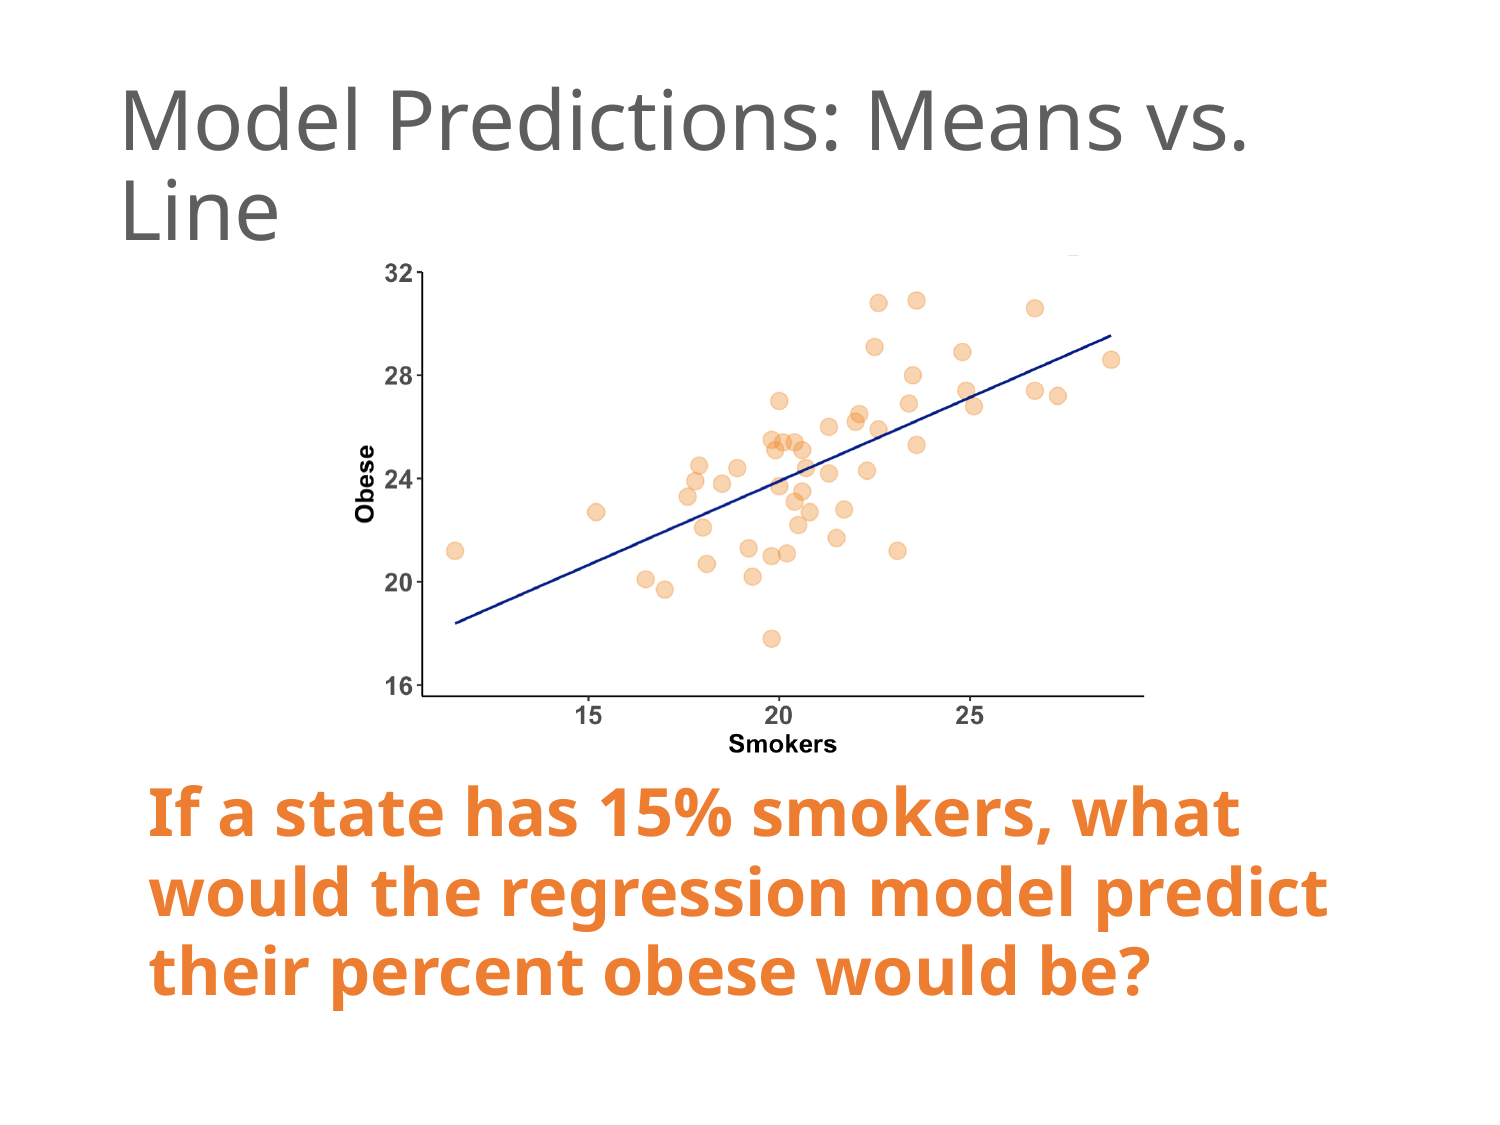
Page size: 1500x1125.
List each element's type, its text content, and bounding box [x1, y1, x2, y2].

picture [349, 255, 1151, 762]
title Model Predictions: Means vs. Line [103, 59, 1397, 278]
text_box If a state has 15% smokers, what would the regression model predict their percent obese would be? [133, 761, 1425, 1017]
